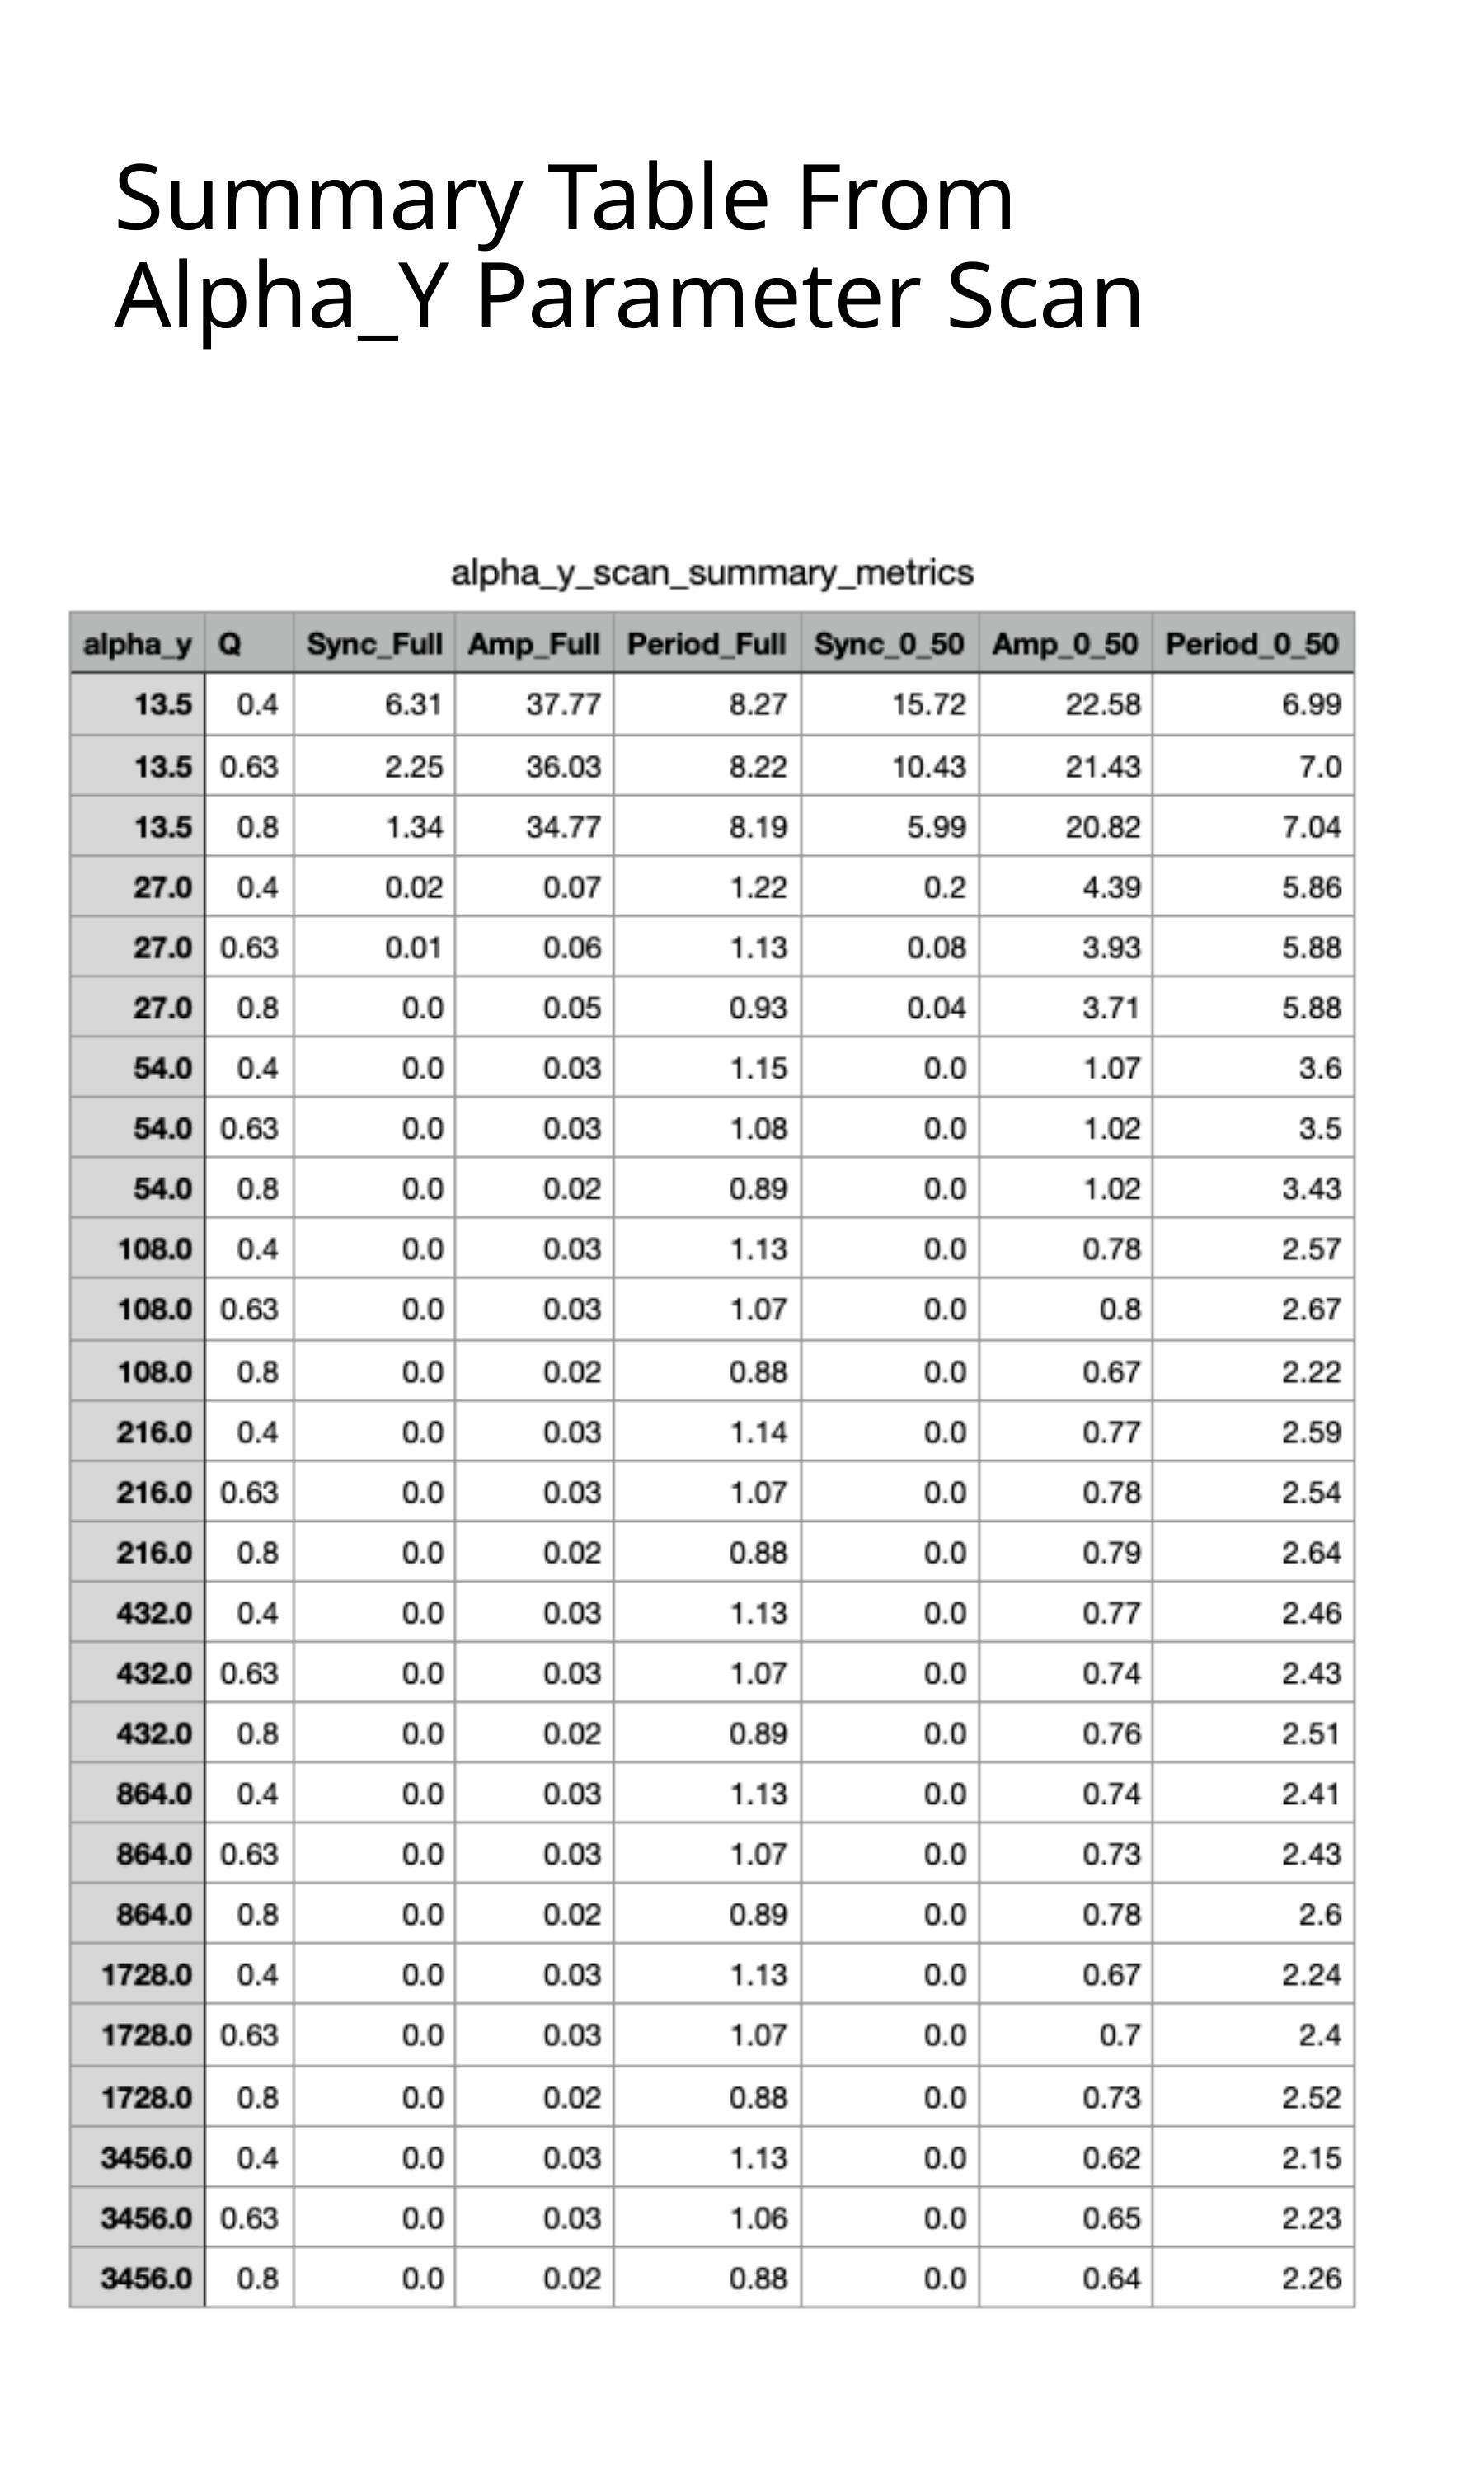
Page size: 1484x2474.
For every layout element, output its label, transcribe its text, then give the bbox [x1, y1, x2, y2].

title Summary Table From Alpha_Y Parameter Scan [101, 10, 1383, 478]
picture [0, 478, 1484, 2374]
